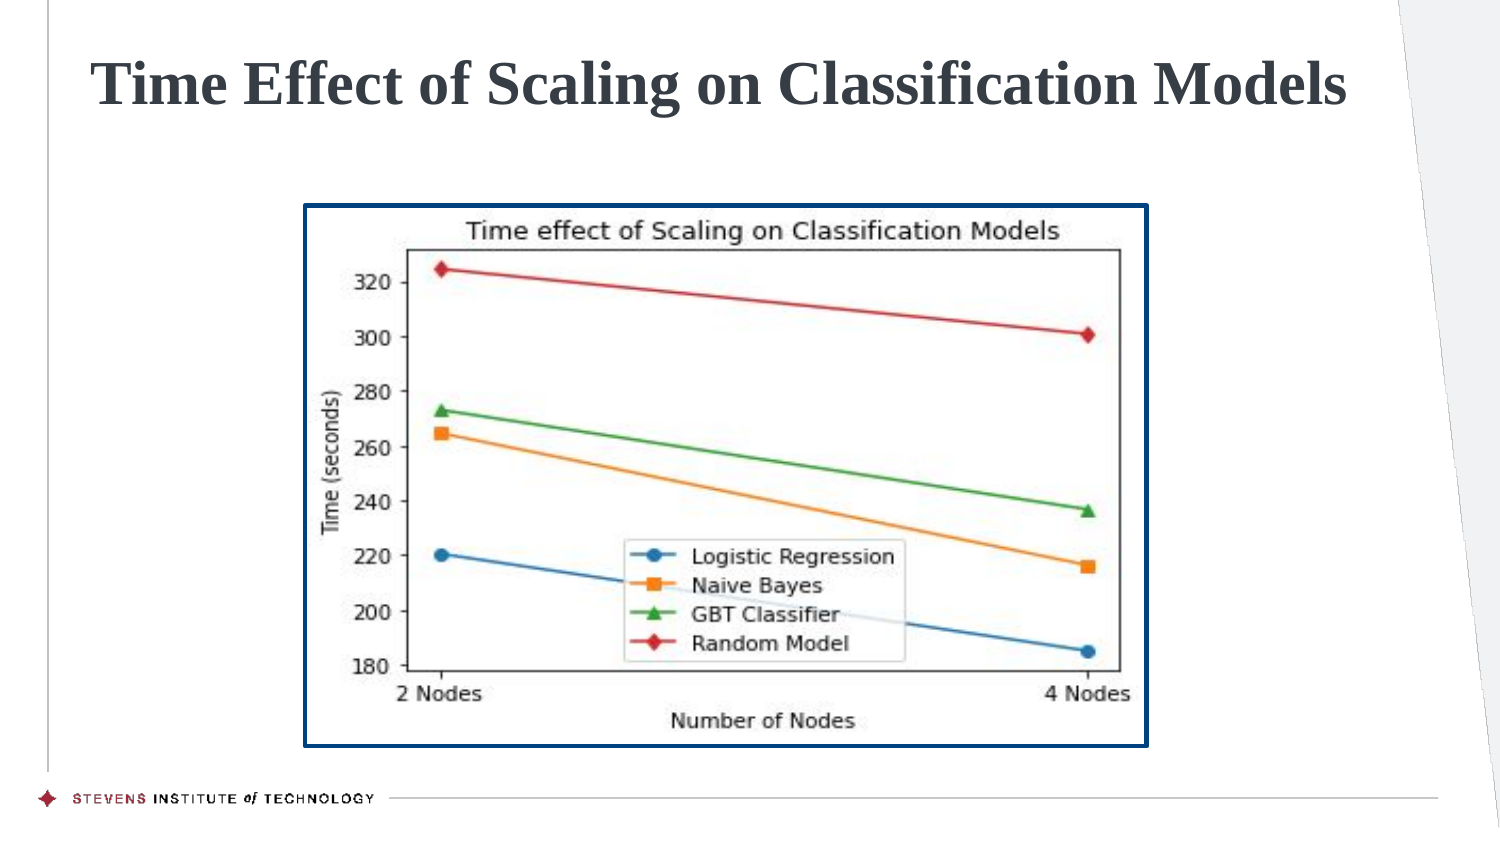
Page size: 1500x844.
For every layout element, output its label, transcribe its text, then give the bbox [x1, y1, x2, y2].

picture [0, 0, 1500, 844]
title Time Effect of Scaling on Classification Models [79, 44, 1397, 208]
